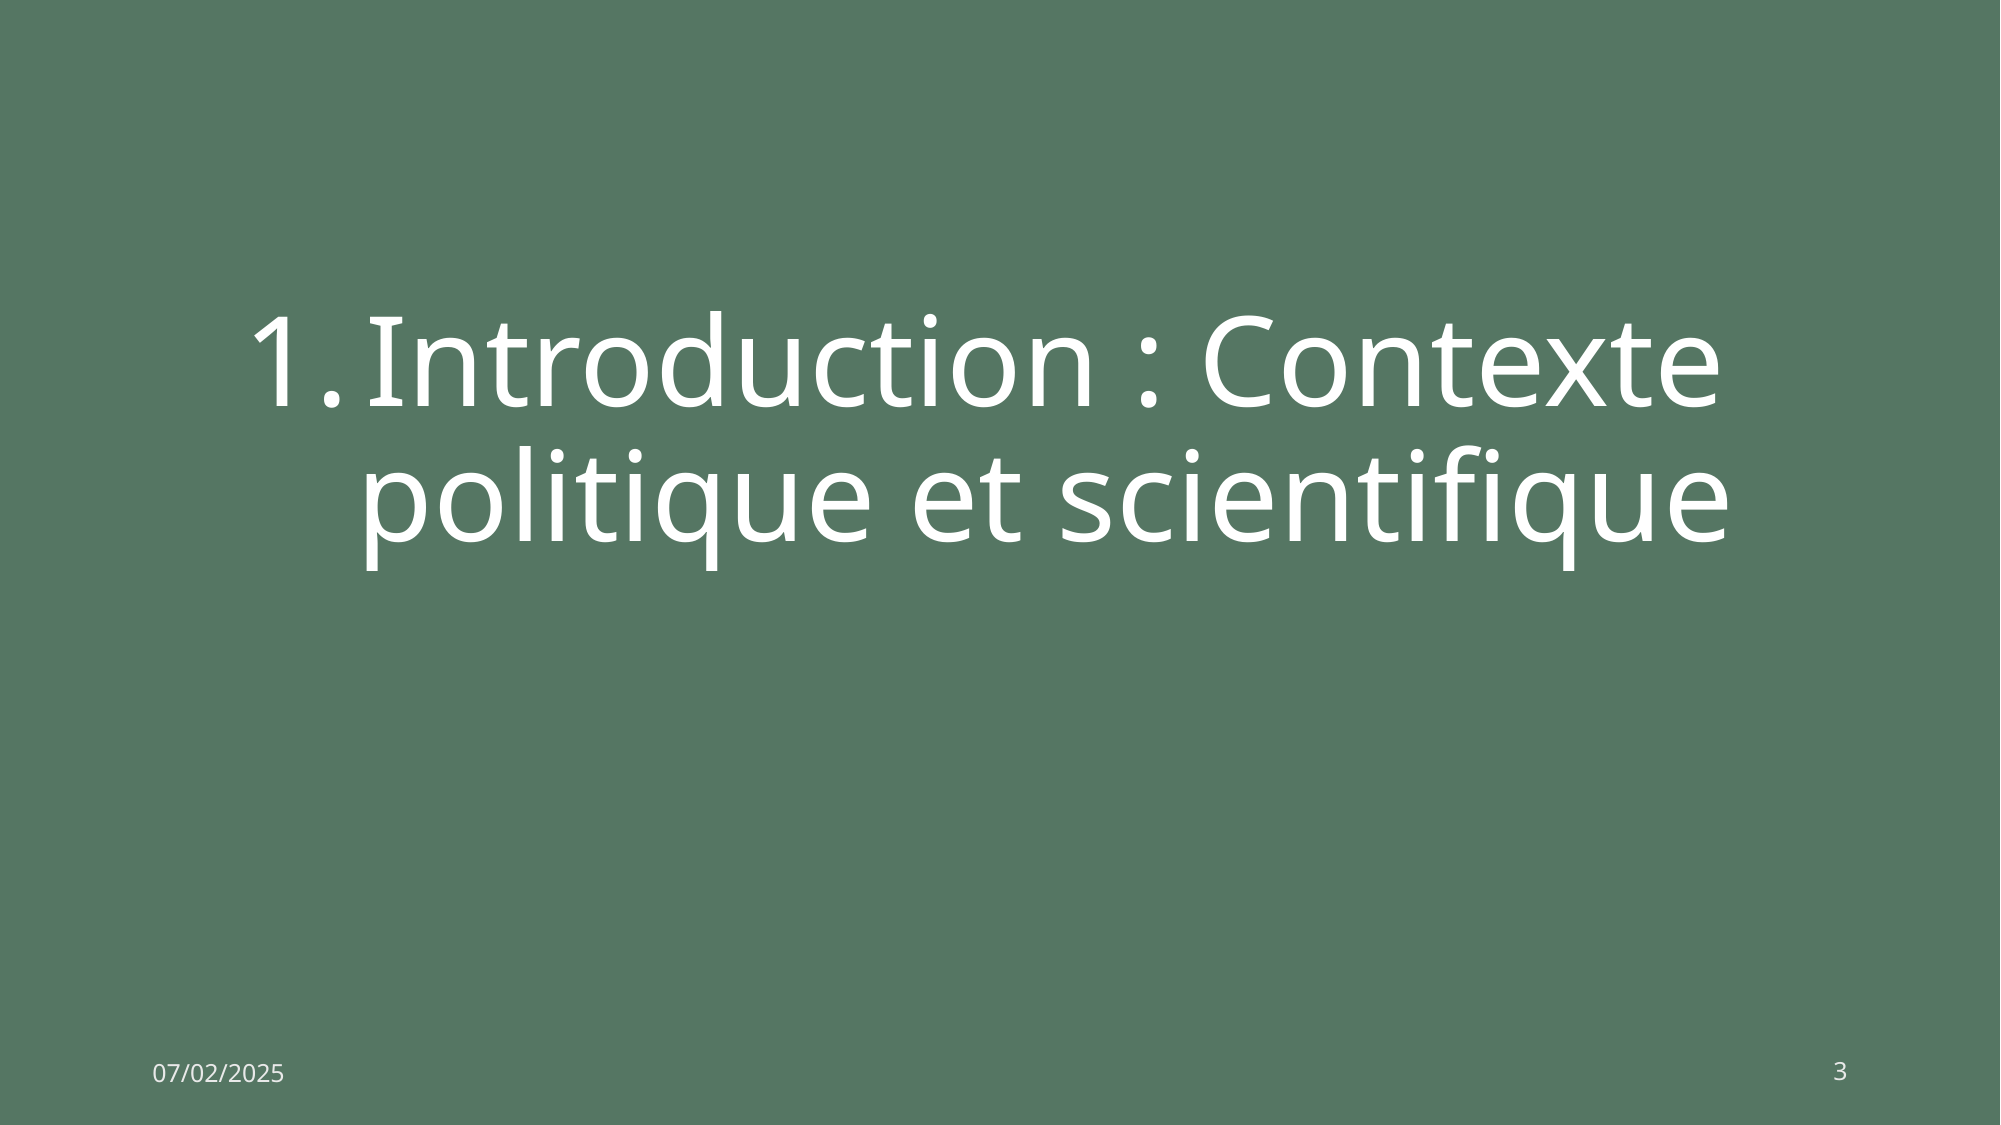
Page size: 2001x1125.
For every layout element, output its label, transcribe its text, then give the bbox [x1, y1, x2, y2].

title Introduction : Contexte politique et scientifique [75, 184, 1895, 576]
slide_number 3 [1412, 1042, 1863, 1103]
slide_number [137, 1042, 588, 1103]
